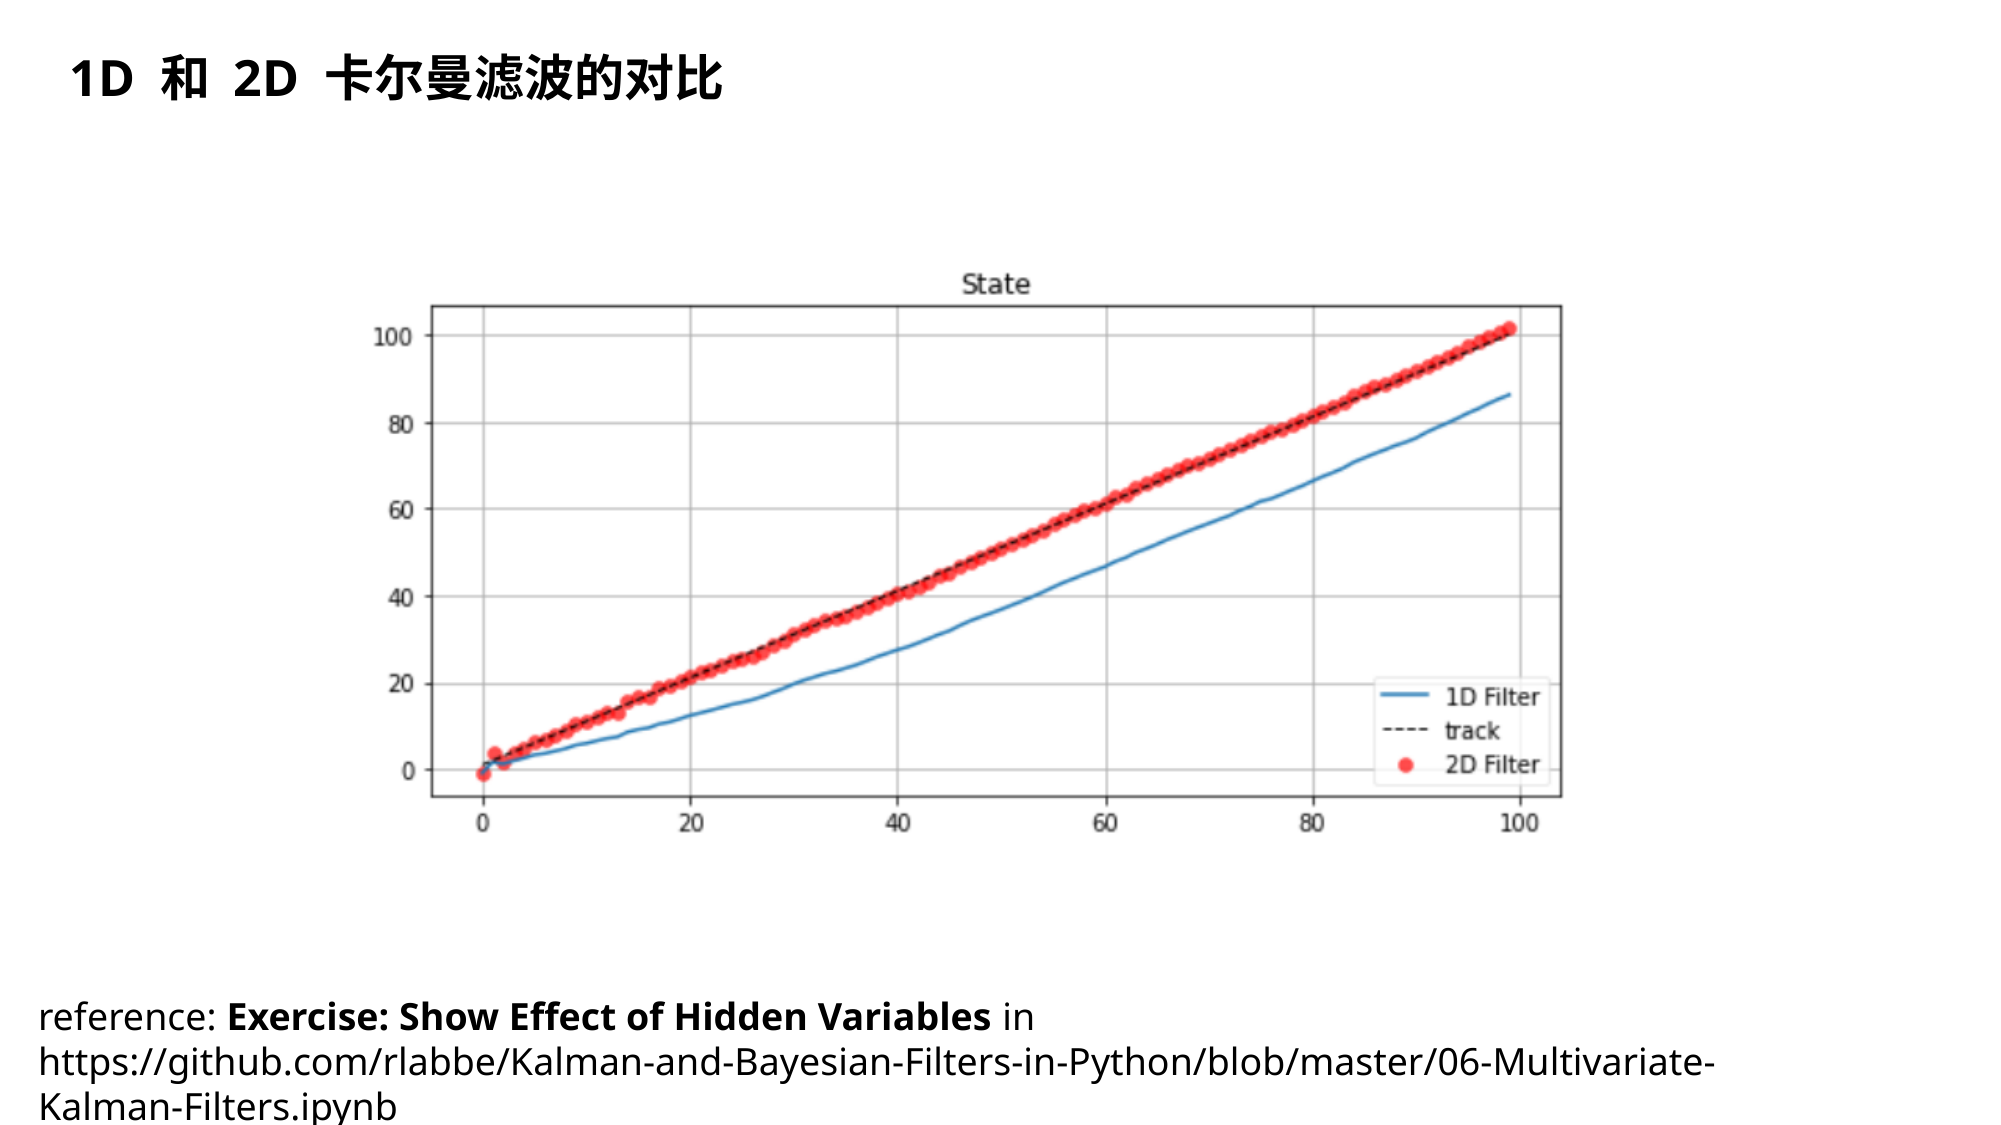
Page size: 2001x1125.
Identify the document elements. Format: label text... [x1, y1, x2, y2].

text_box 1D 和 2D 卡尔曼滤波的对比 [55, 39, 903, 114]
text_box reference: Exercise: Show Effect of Hidden Variables in https://github.com/rlabbe/Kalman-and-Bayesian-Filters-in-Python/blob/master/06-Multivariate-Kalman-Filters.ipynb [23, 985, 1834, 1125]
picture [360, 259, 1576, 842]
